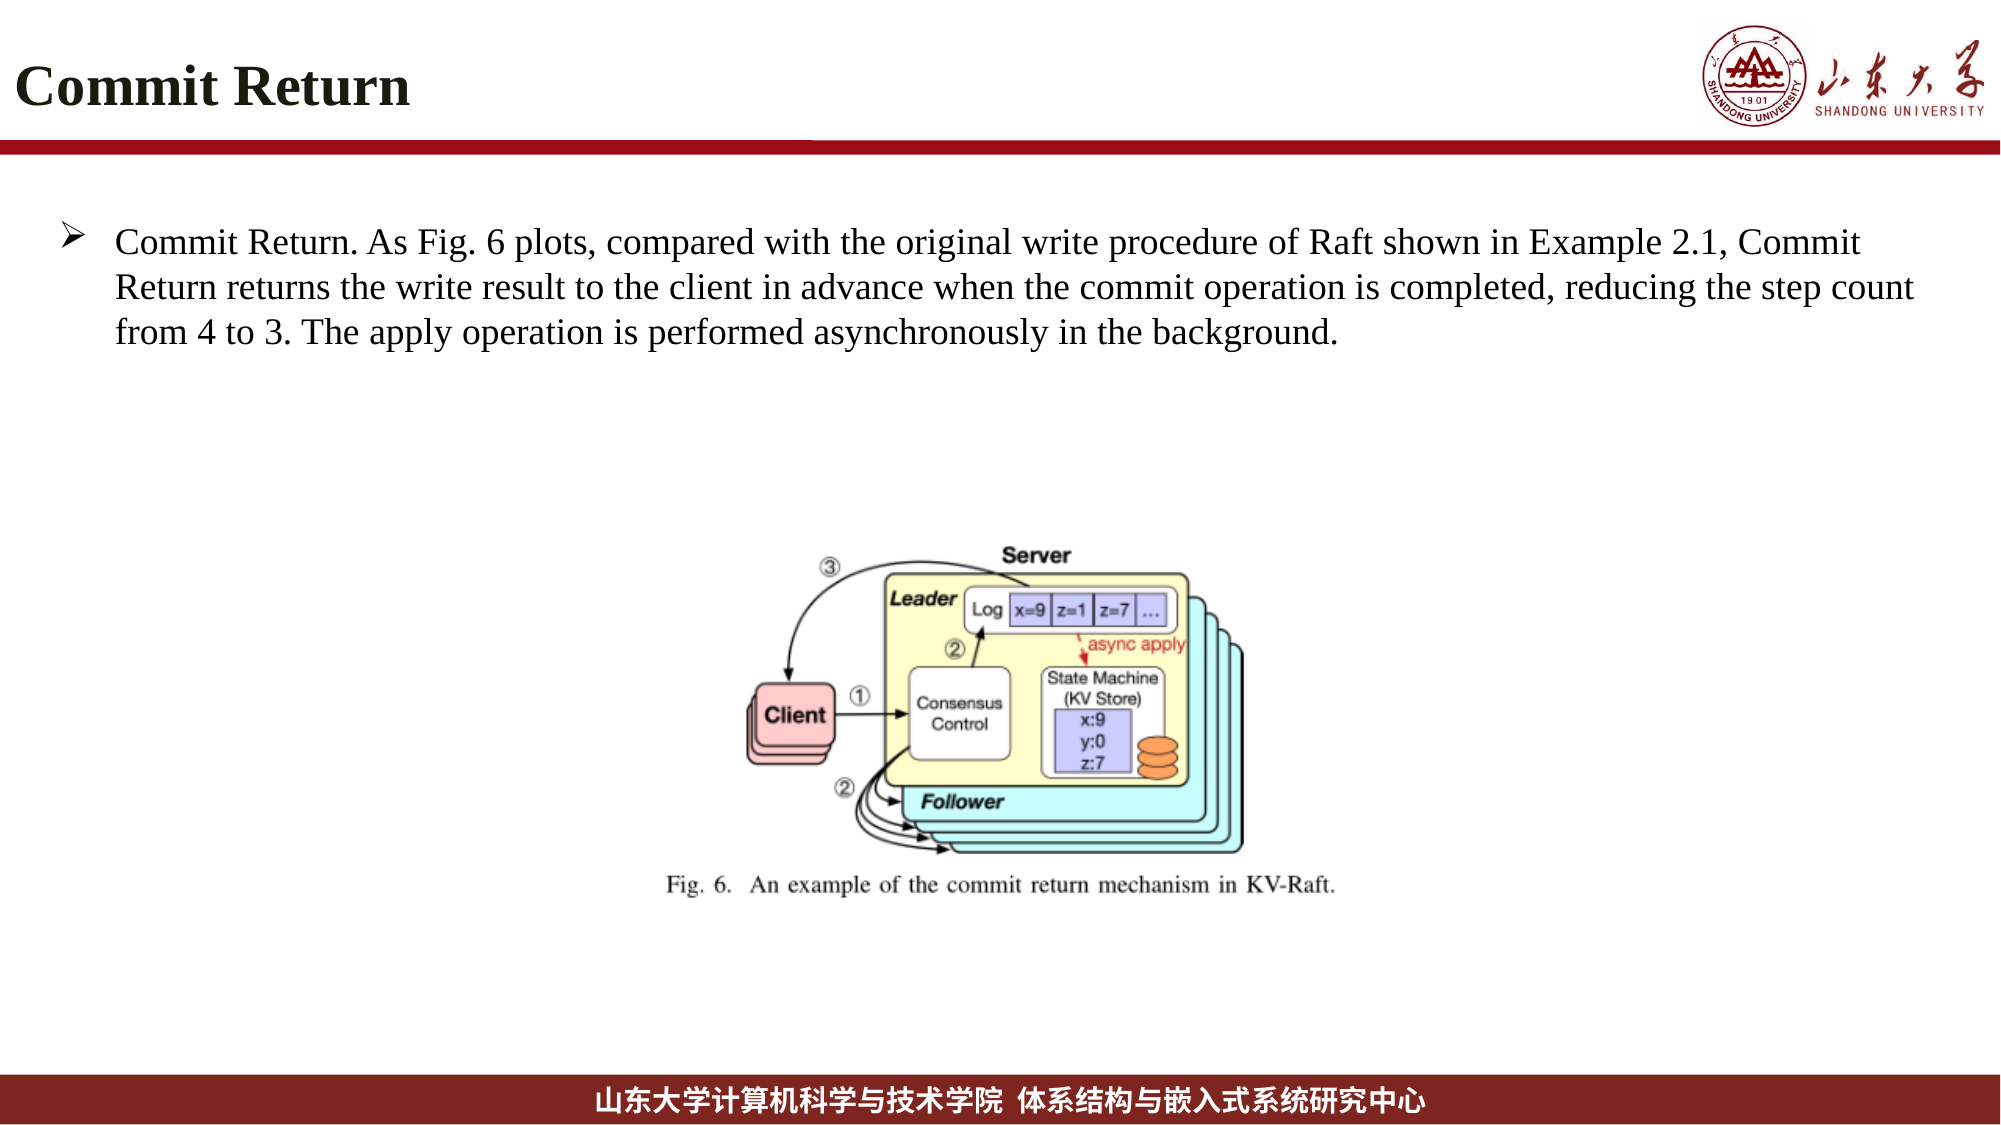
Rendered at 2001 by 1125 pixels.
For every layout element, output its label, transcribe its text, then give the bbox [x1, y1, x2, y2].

title Commit Return [0, 48, 1575, 161]
picture [642, 546, 1352, 901]
picture [1698, 21, 1985, 130]
text_box Commit Return. As Fig. 6 plots, compared with the original write procedure of Raft shown in Example 2.1, Commit Return returns the write result to the client in advance when the commit operation is completed, reducing the step count from 4 to 3. The apply operation is performed asynchronously in the background. [43, 209, 1950, 359]
